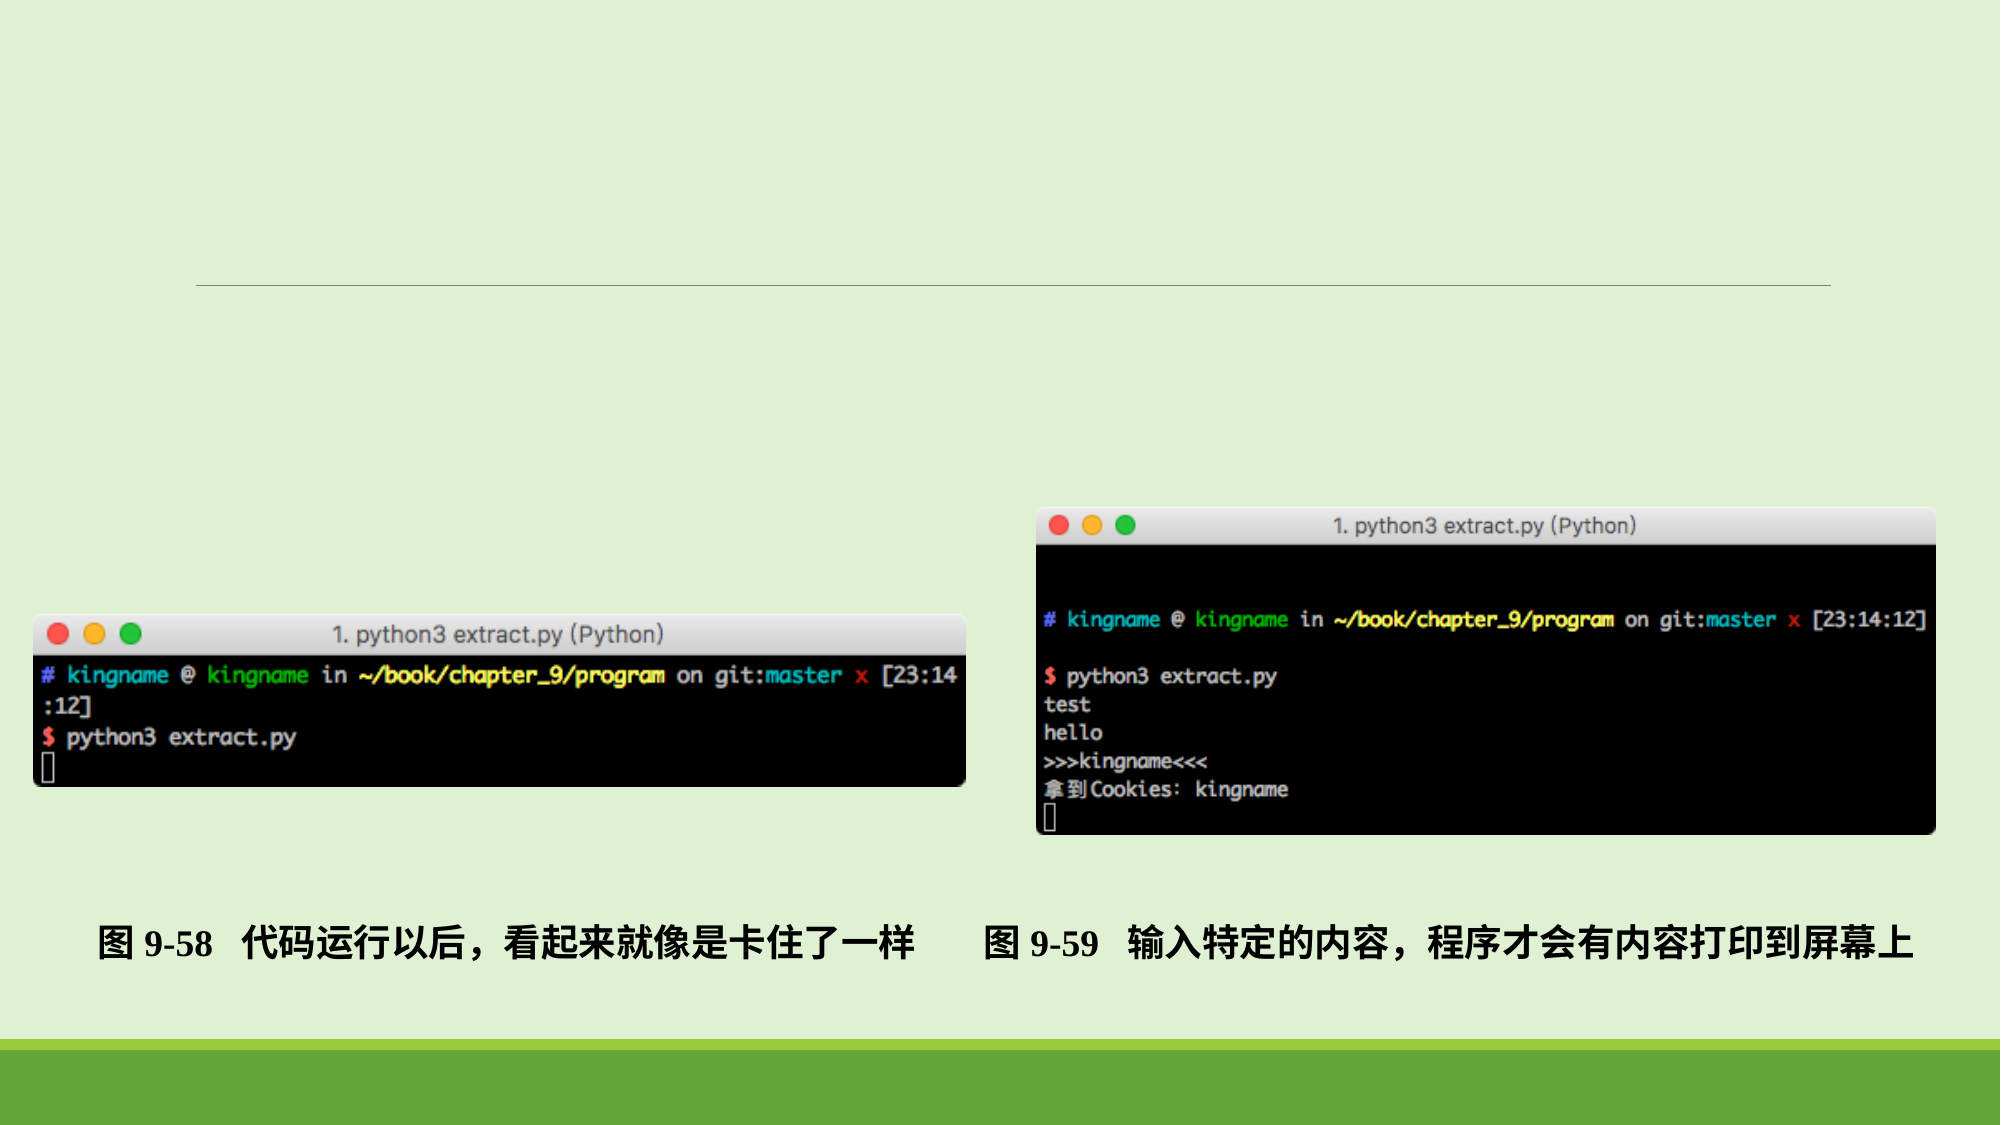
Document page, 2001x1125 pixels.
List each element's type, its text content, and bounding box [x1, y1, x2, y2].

picture [33, 613, 967, 788]
picture [1035, 507, 1936, 835]
text_box 图9-58 代码运行以后，看起来就像是卡住了一样 图9-59 输入特定的内容，程序才会有内容打印到屏幕上 [59, 911, 1936, 972]
